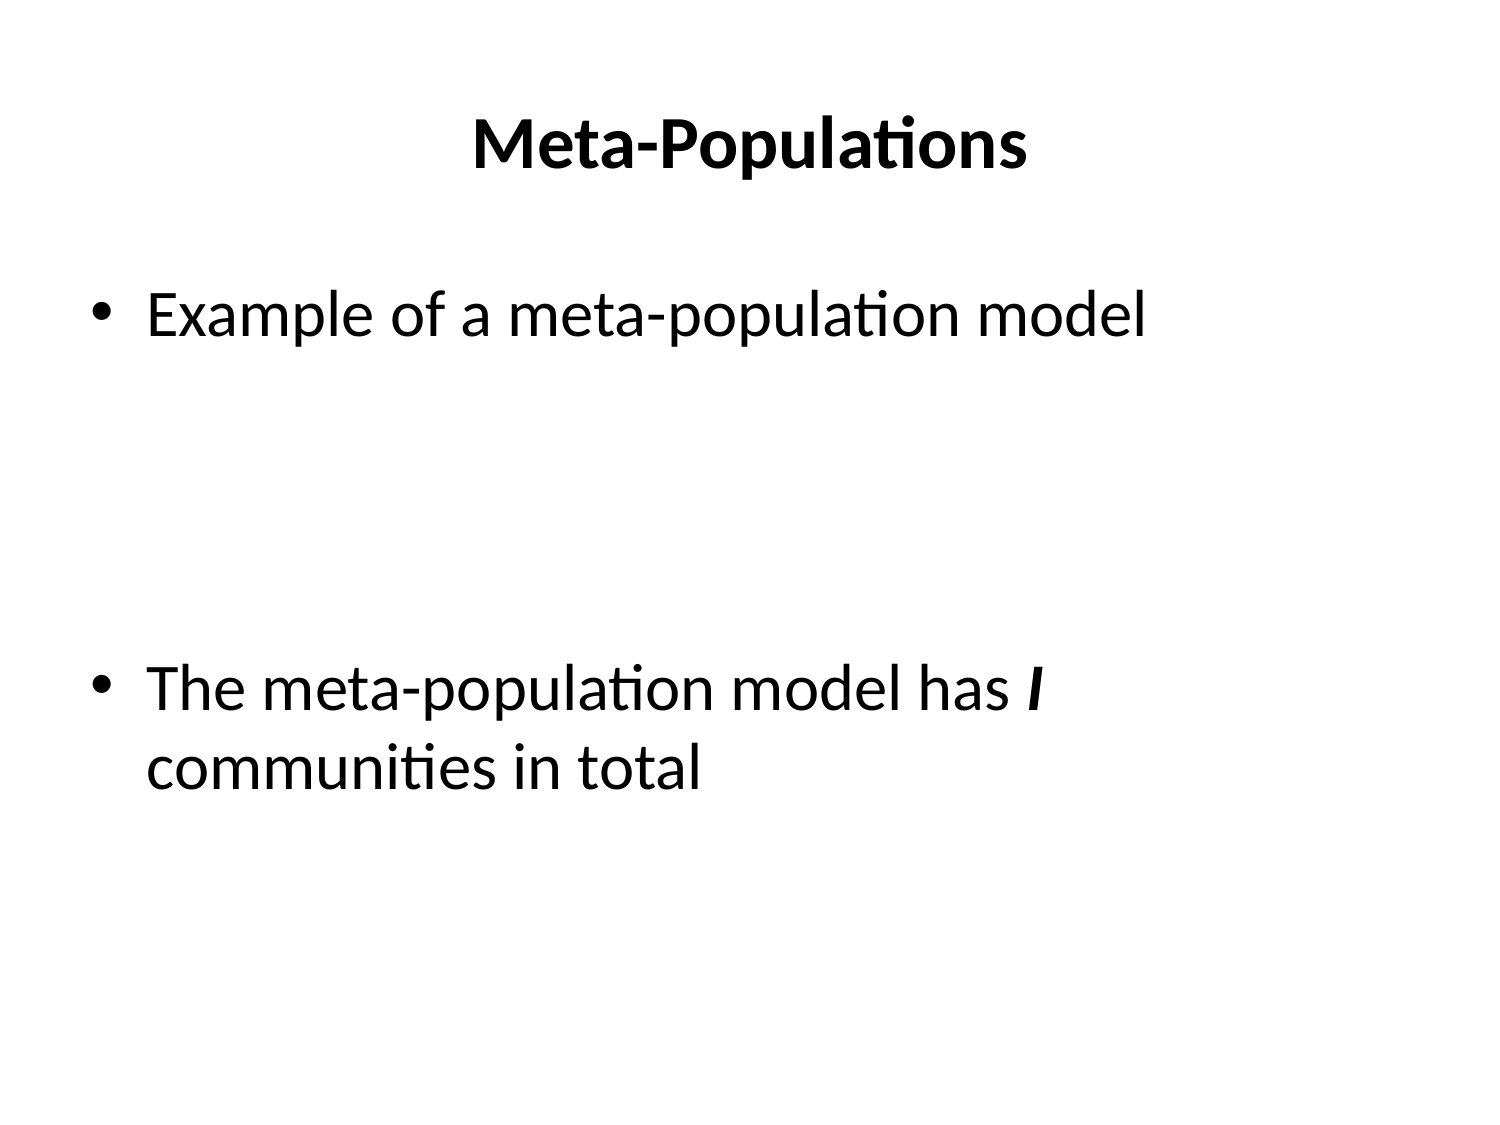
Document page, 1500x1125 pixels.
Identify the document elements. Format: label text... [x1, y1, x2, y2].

title Meta-Populations [75, 45, 1425, 233]
